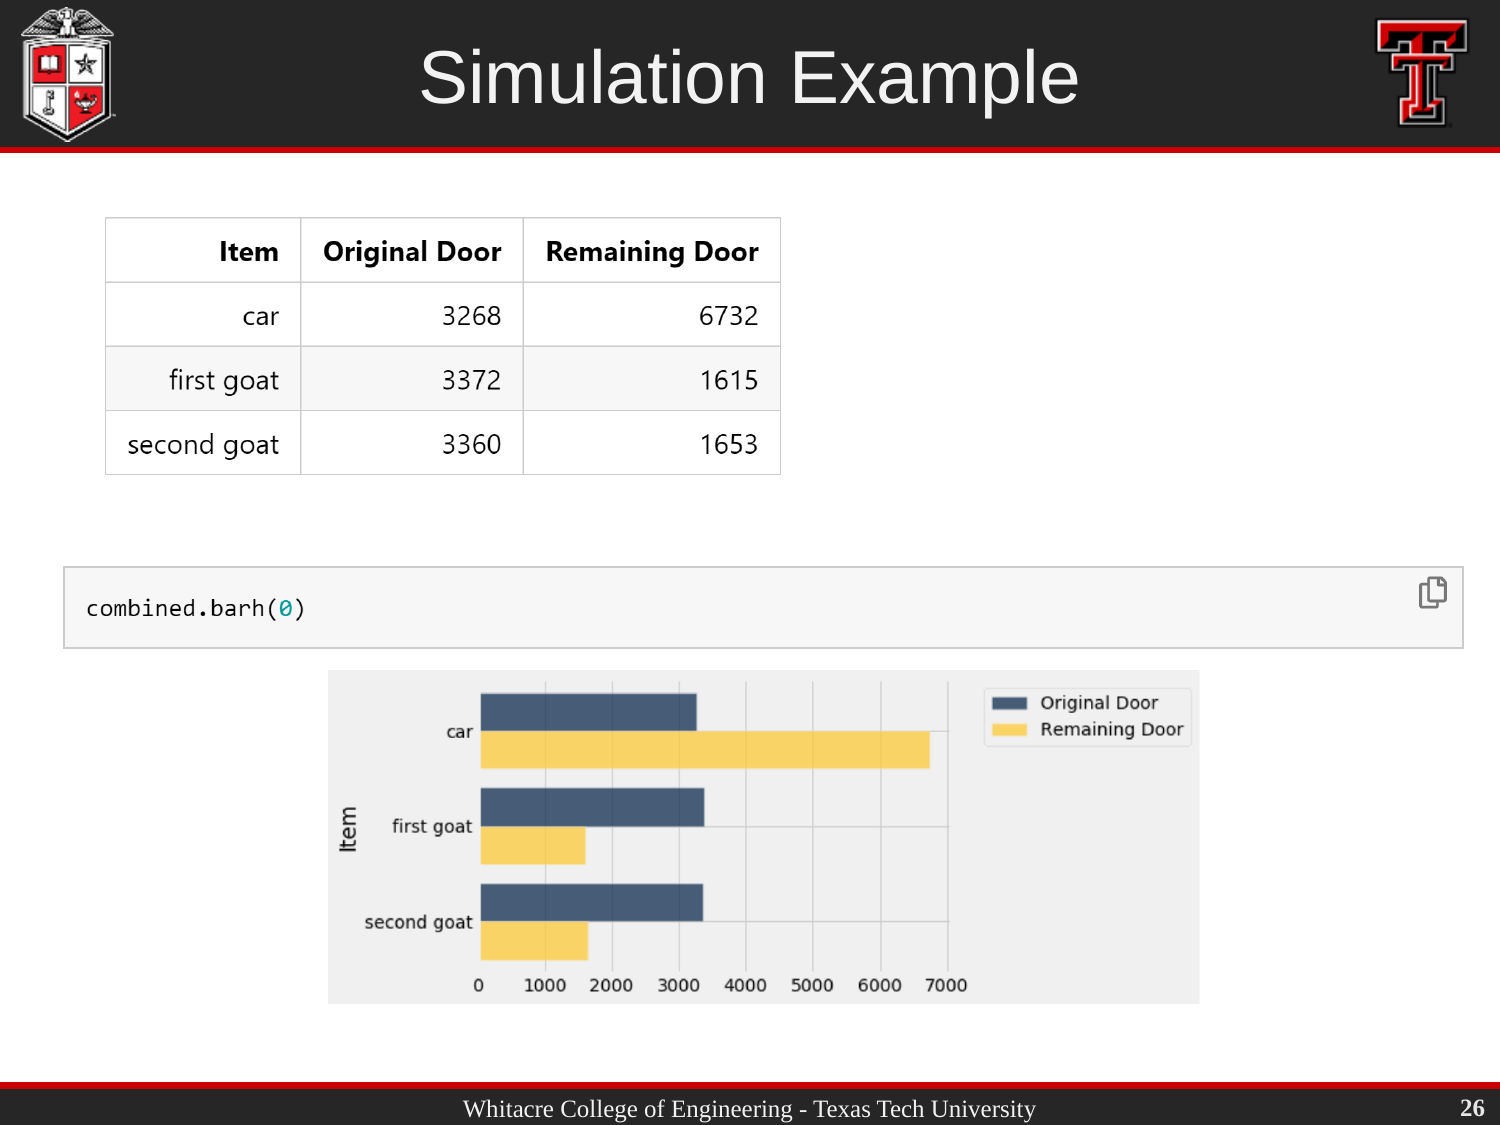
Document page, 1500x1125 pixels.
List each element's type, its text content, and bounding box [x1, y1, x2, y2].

slide_number 26 [1392, 1086, 1500, 1125]
title Simulation Example [151, 6, 1349, 141]
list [0, 184, 1499, 1018]
picture [1373, 14, 1472, 128]
picture [21, 7, 116, 142]
